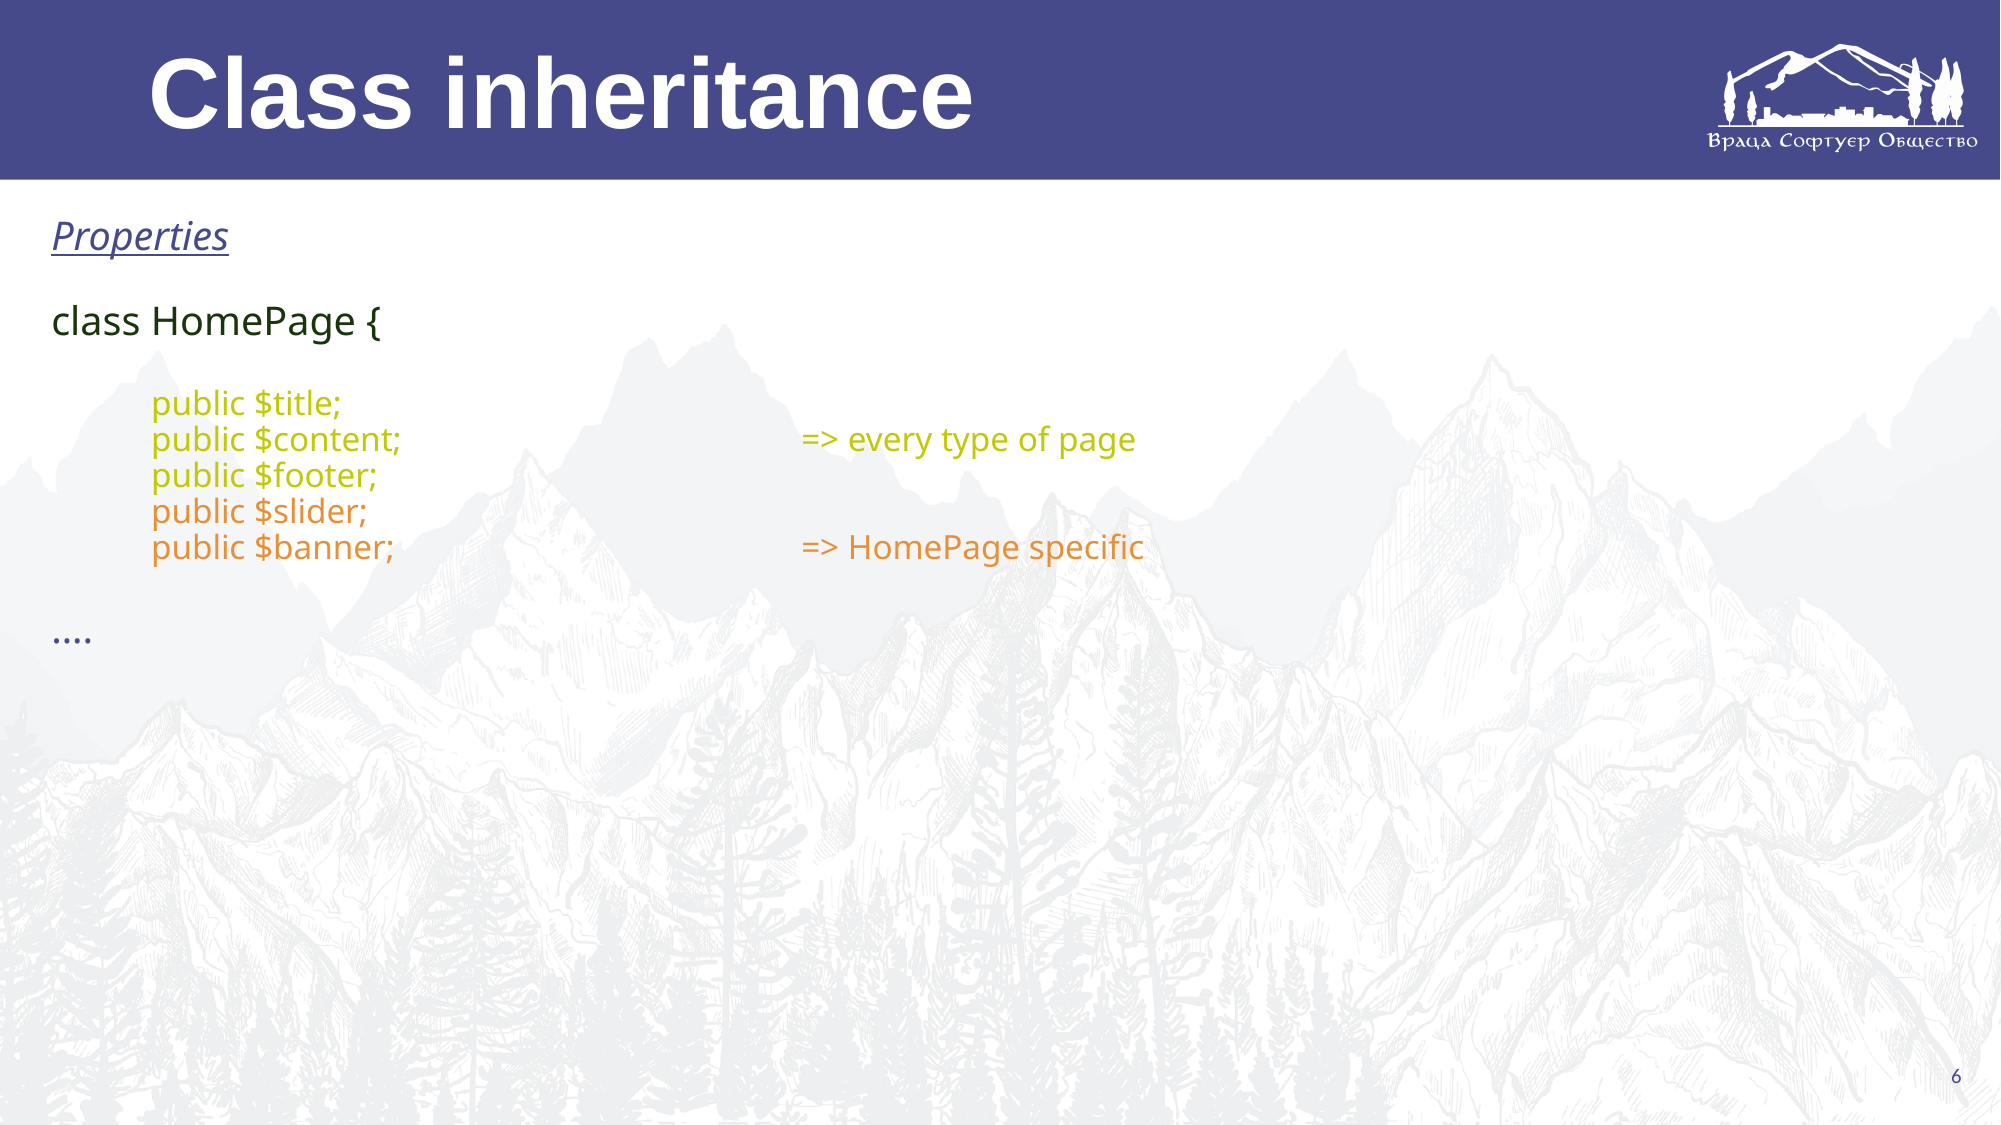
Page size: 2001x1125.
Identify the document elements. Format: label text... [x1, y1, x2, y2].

picture [1703, 19, 1981, 165]
slide_number 6 [1897, 1049, 1968, 1101]
title Class inheritance [31, 16, 1591, 162]
list Properties class HomePage { public $title; public $content; => every type of page public $footer; public $slider; public $banner; => HomePage specific …. [31, 196, 1970, 1050]
